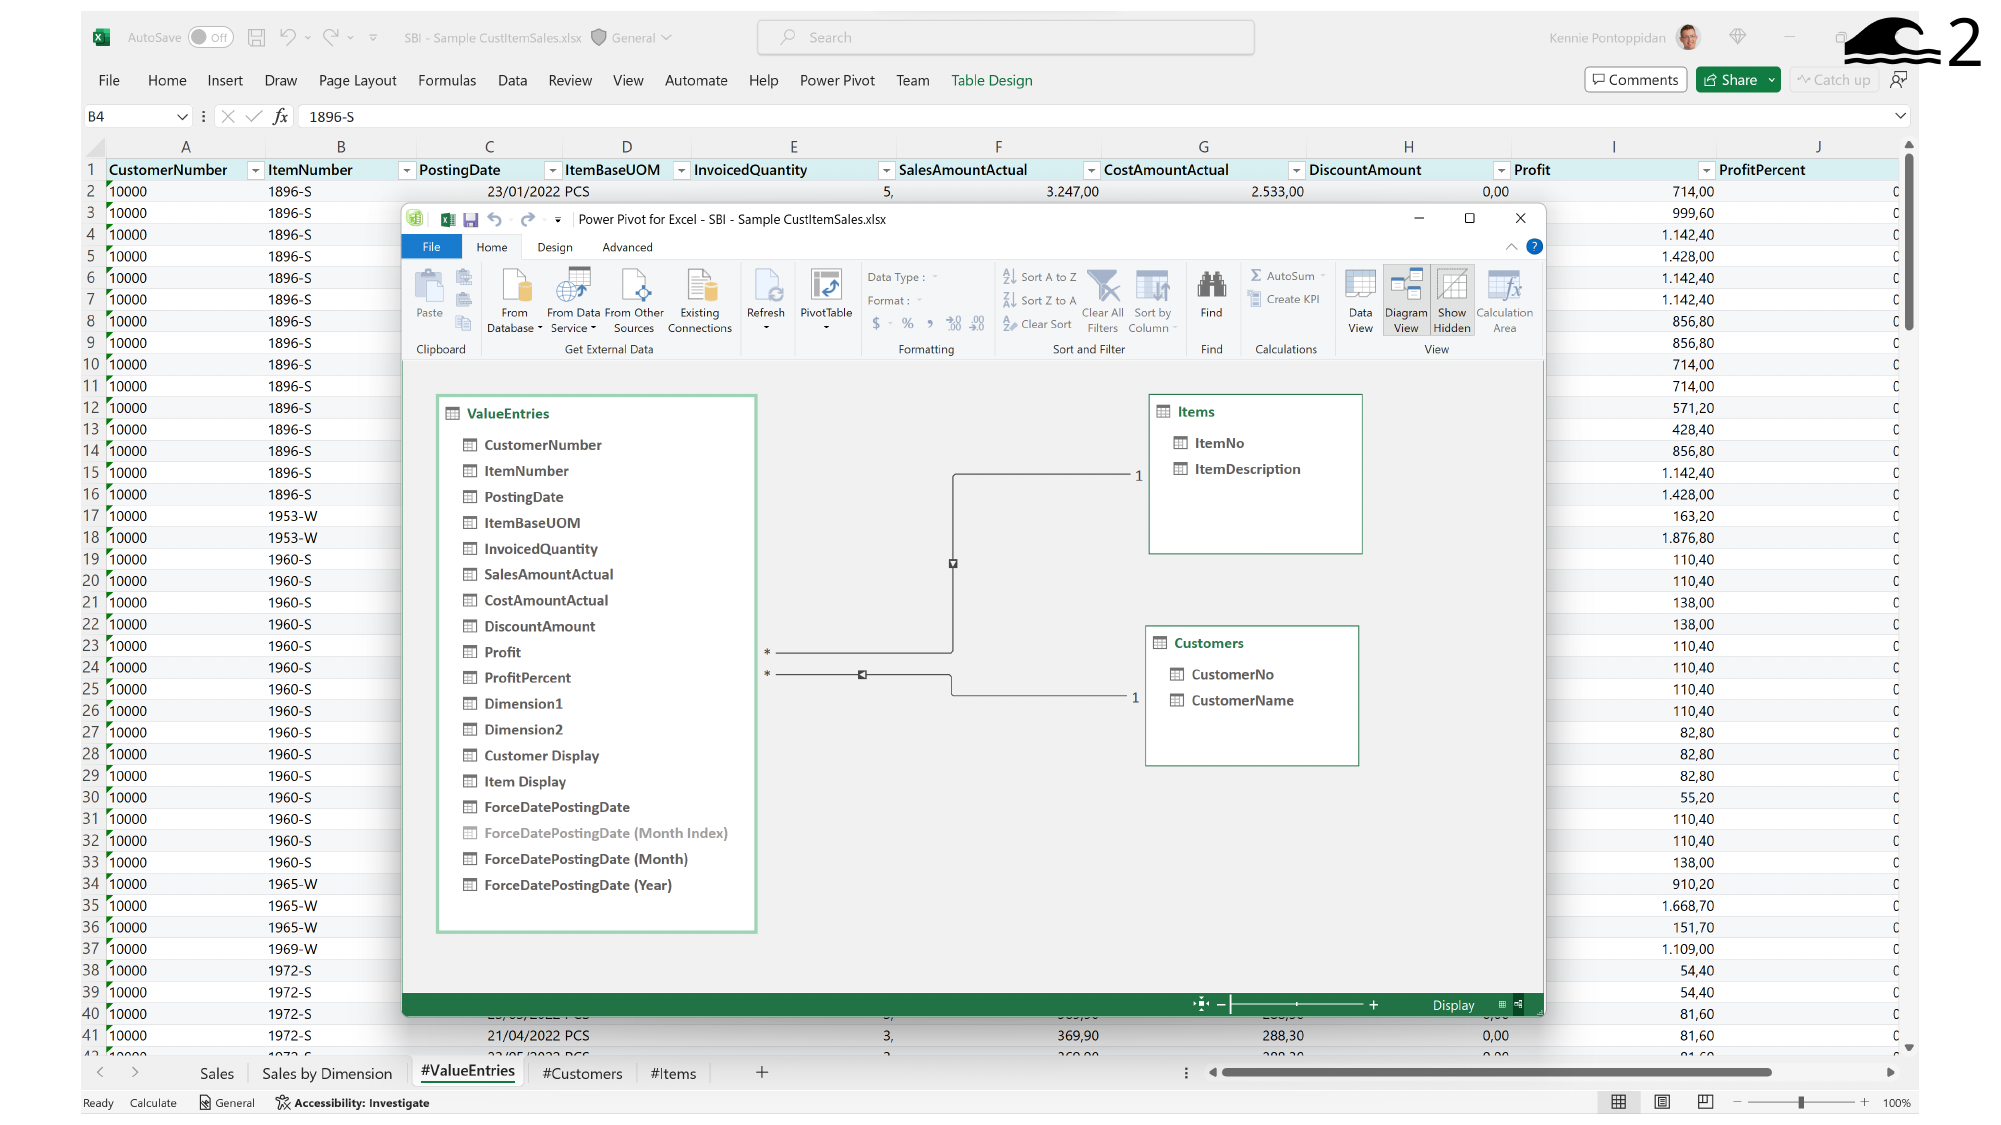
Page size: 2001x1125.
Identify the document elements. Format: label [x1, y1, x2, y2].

text_box [1835, 0, 2000, 81]
picture [80, 10, 1919, 1115]
